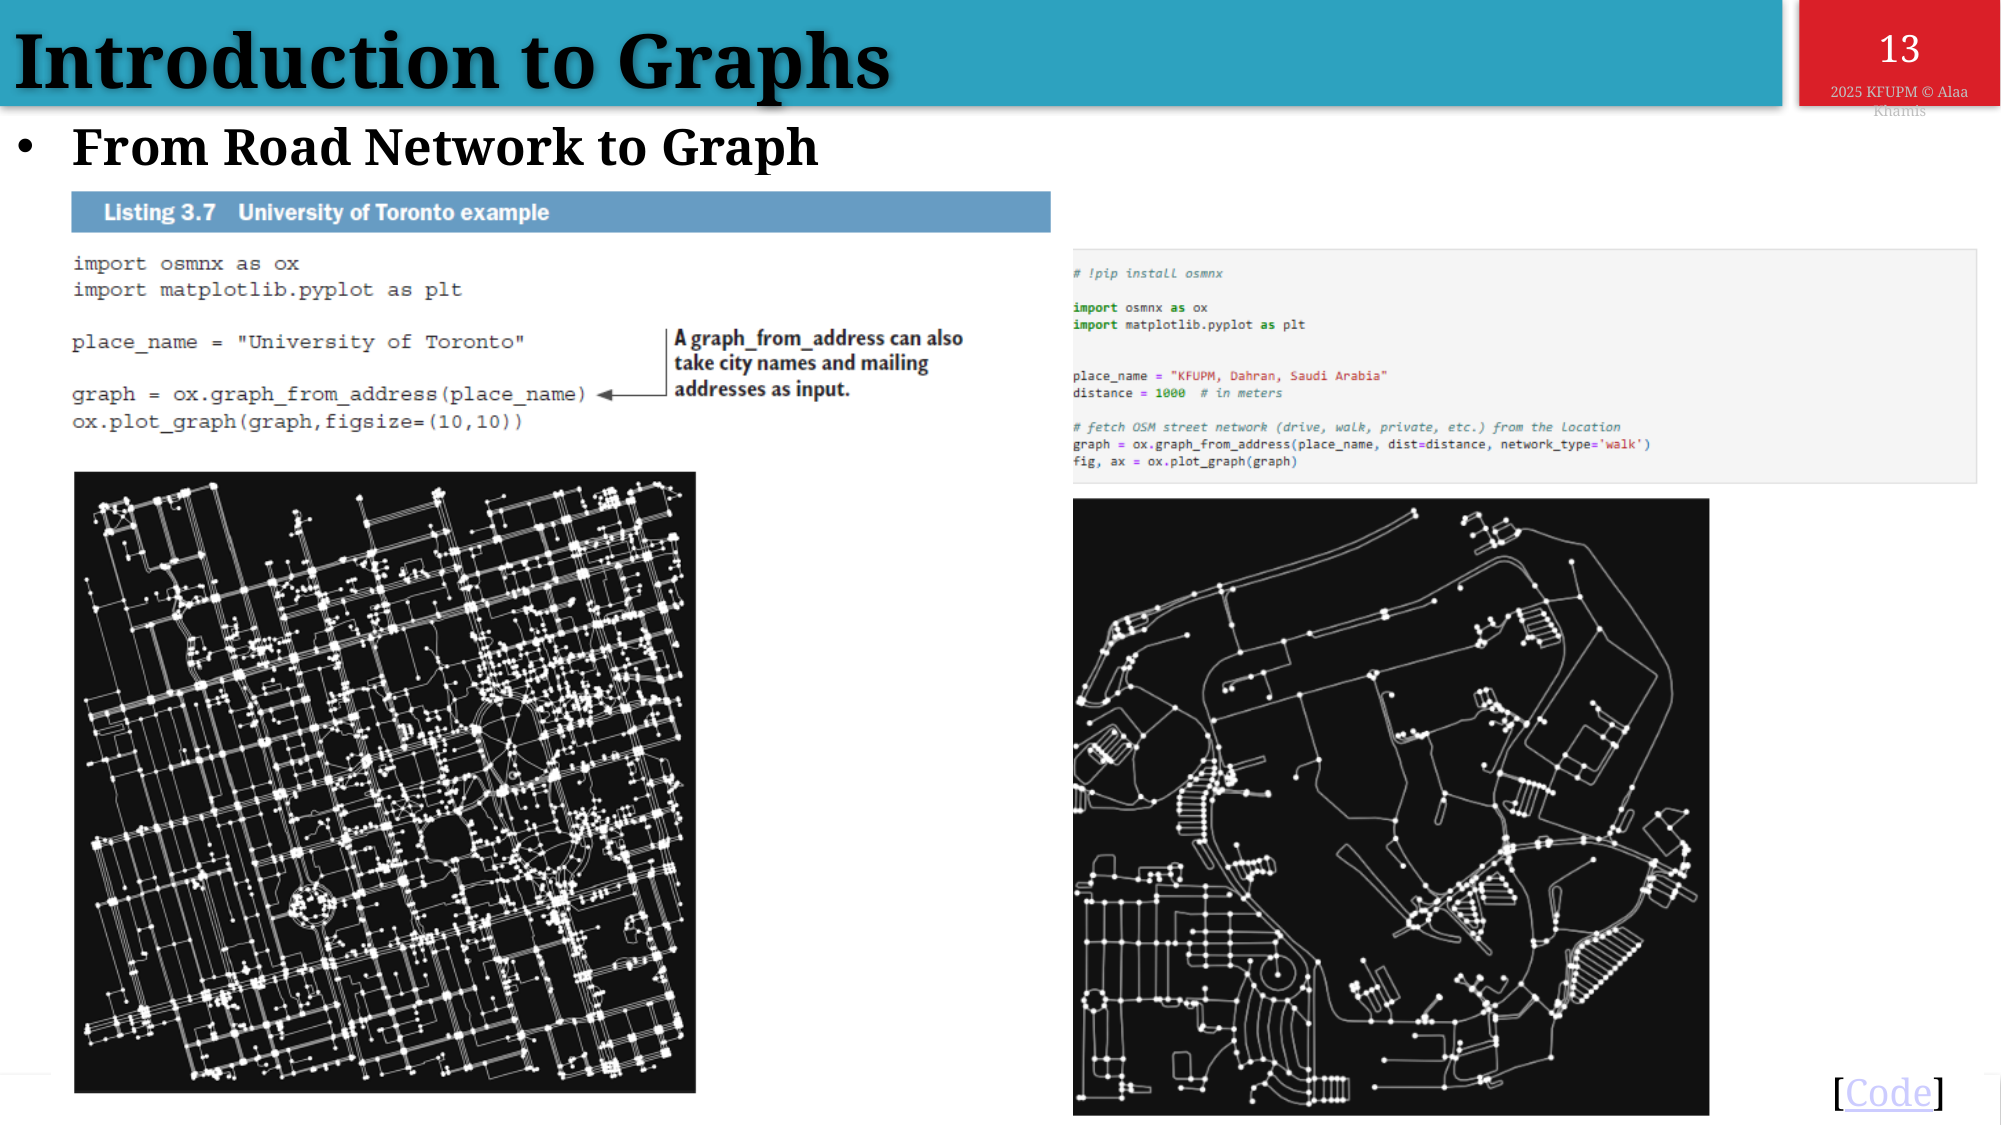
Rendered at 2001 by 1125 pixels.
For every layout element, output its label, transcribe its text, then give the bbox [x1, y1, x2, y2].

picture [51, 175, 1984, 1125]
text_box Introduction to Graphs [0, 0, 1753, 110]
text_box From Road Network to Graph [1, 107, 2000, 183]
